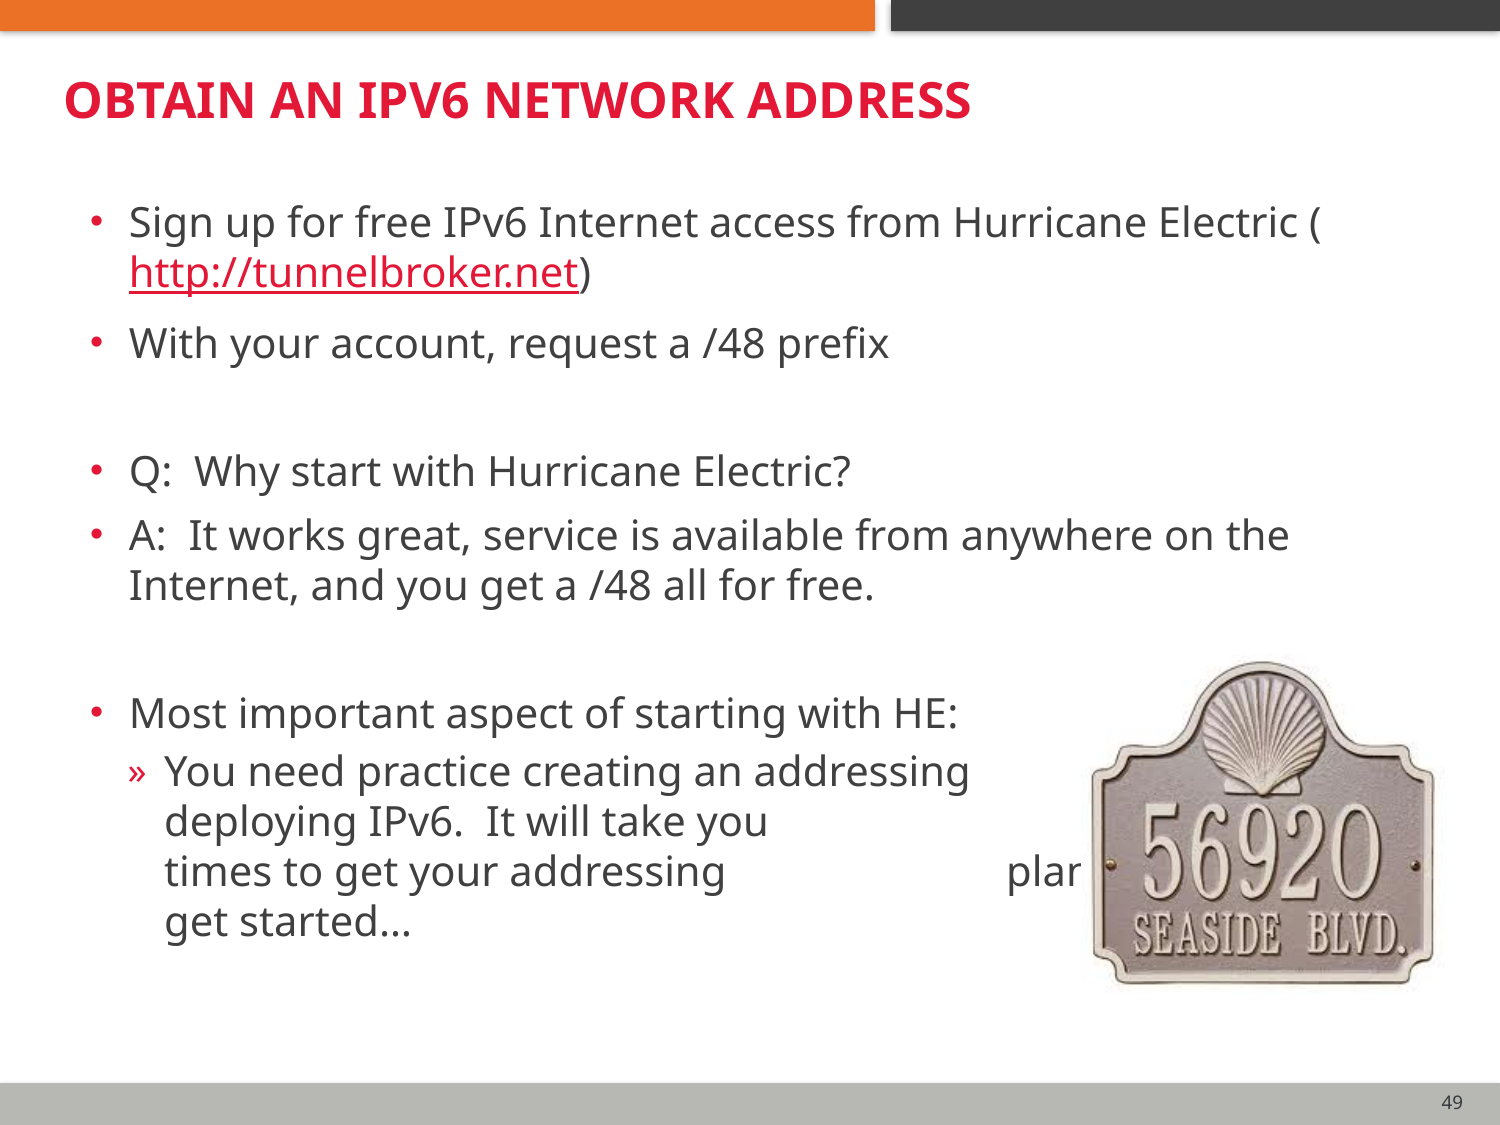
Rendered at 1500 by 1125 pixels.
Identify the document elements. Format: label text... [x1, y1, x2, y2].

title Obtain an IPv6 Network Address [48, 54, 1424, 142]
list Sign up for free IPv6 Internet access from Hurricane Electric (http://tunnelbroker.net) With your account, request a /48 prefix Q: Why start with Hurricane Electric? A: It works great, service is available from anywhere on the Internet, and you get a /48 all for free. Most important aspect of starting with HE: You need practice creating an addressing plan and deploying IPv6. It will take you at least 3 times to get your addressing plan right so let’s get started… [75, 188, 1425, 1005]
picture [1081, 654, 1447, 994]
